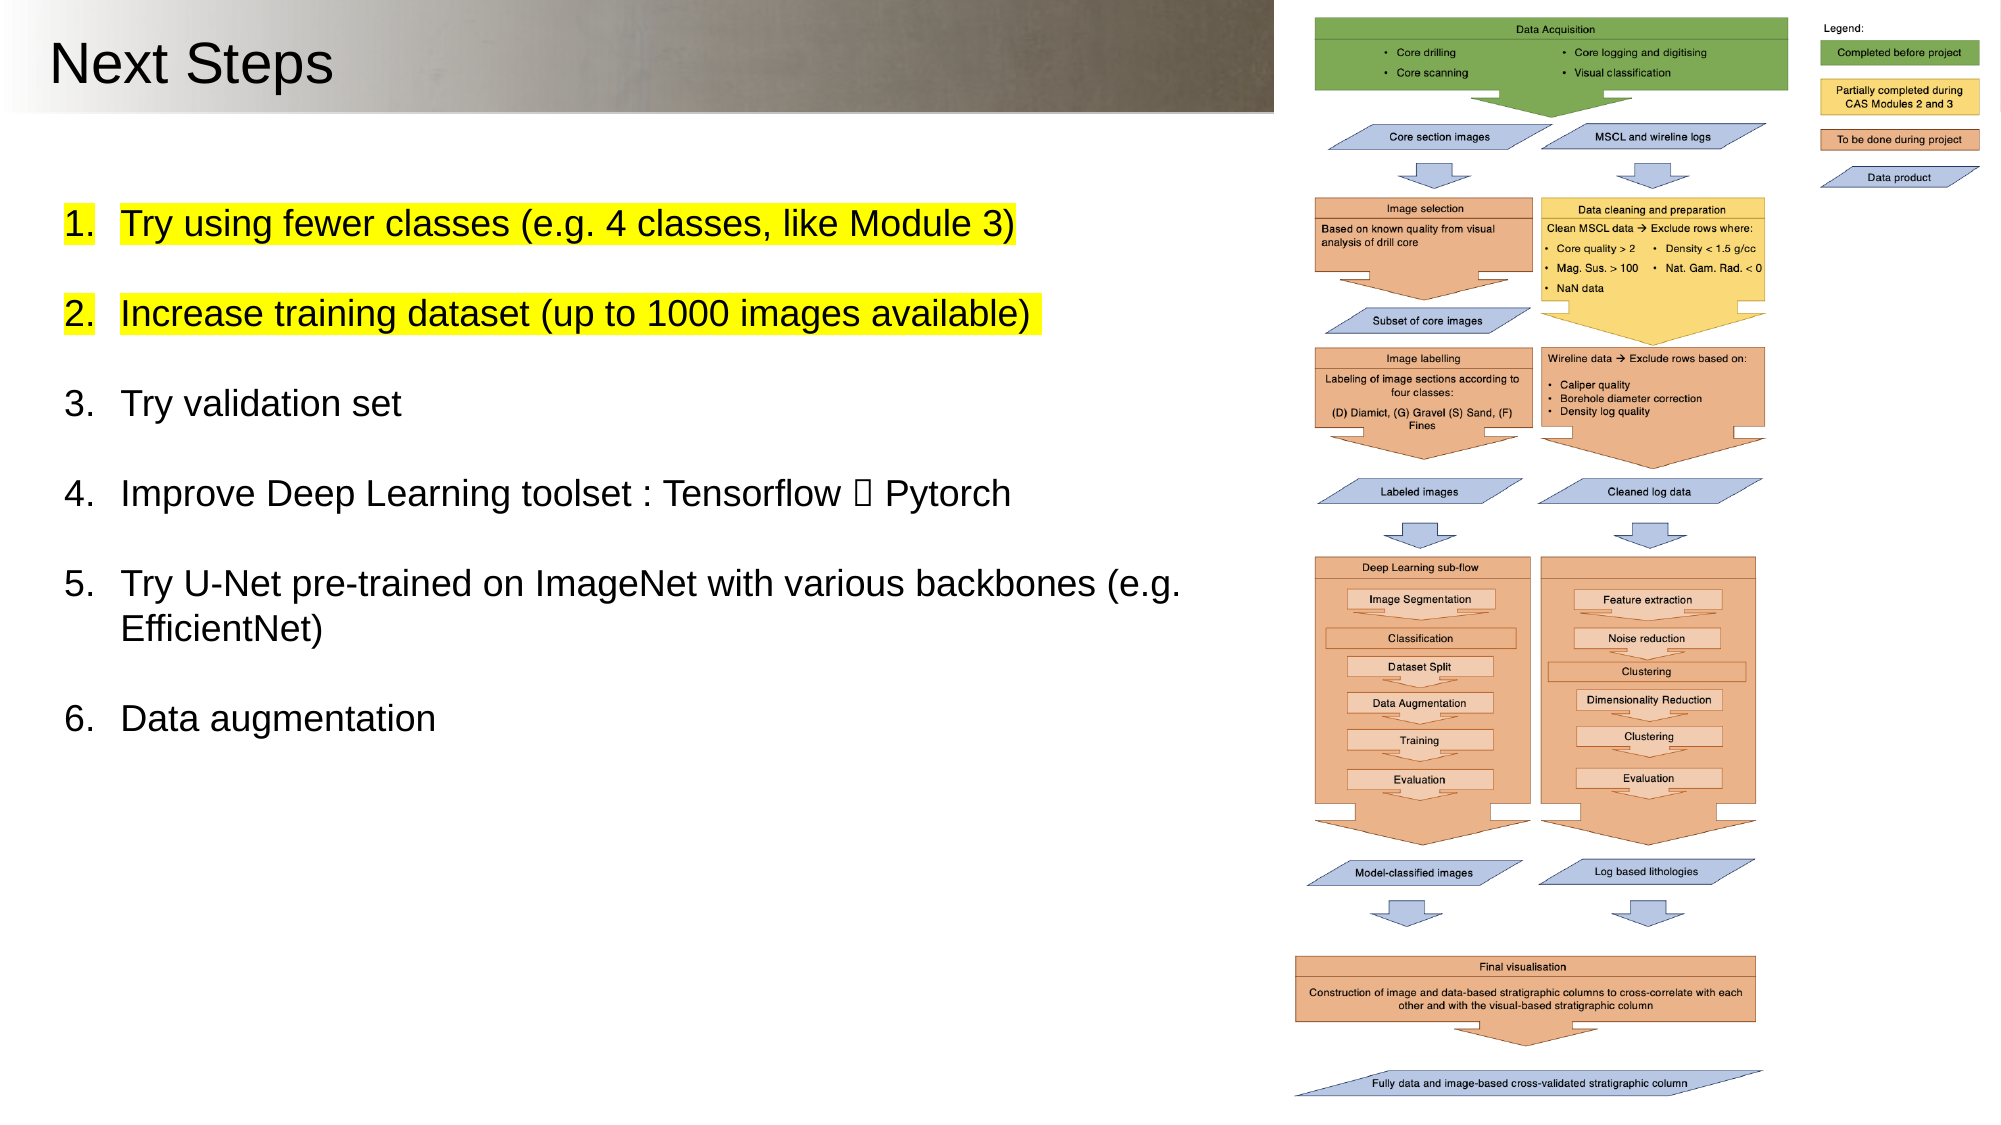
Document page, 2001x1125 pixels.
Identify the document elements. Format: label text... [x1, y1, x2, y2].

picture [1274, 0, 2000, 1125]
title Next Steps [34, 14, 1274, 116]
text_box Try using fewer classes (e.g. 4 classes, like Module 3) Increase training dataset (up to 1000 images available) Try validation set Improve Deep Learning toolset : Tensorflow  Pytorch Try U-Net pre-trained on ImageNet with various backbones (e.g. EfficientNet) Data augmentation [49, 191, 1220, 882]
